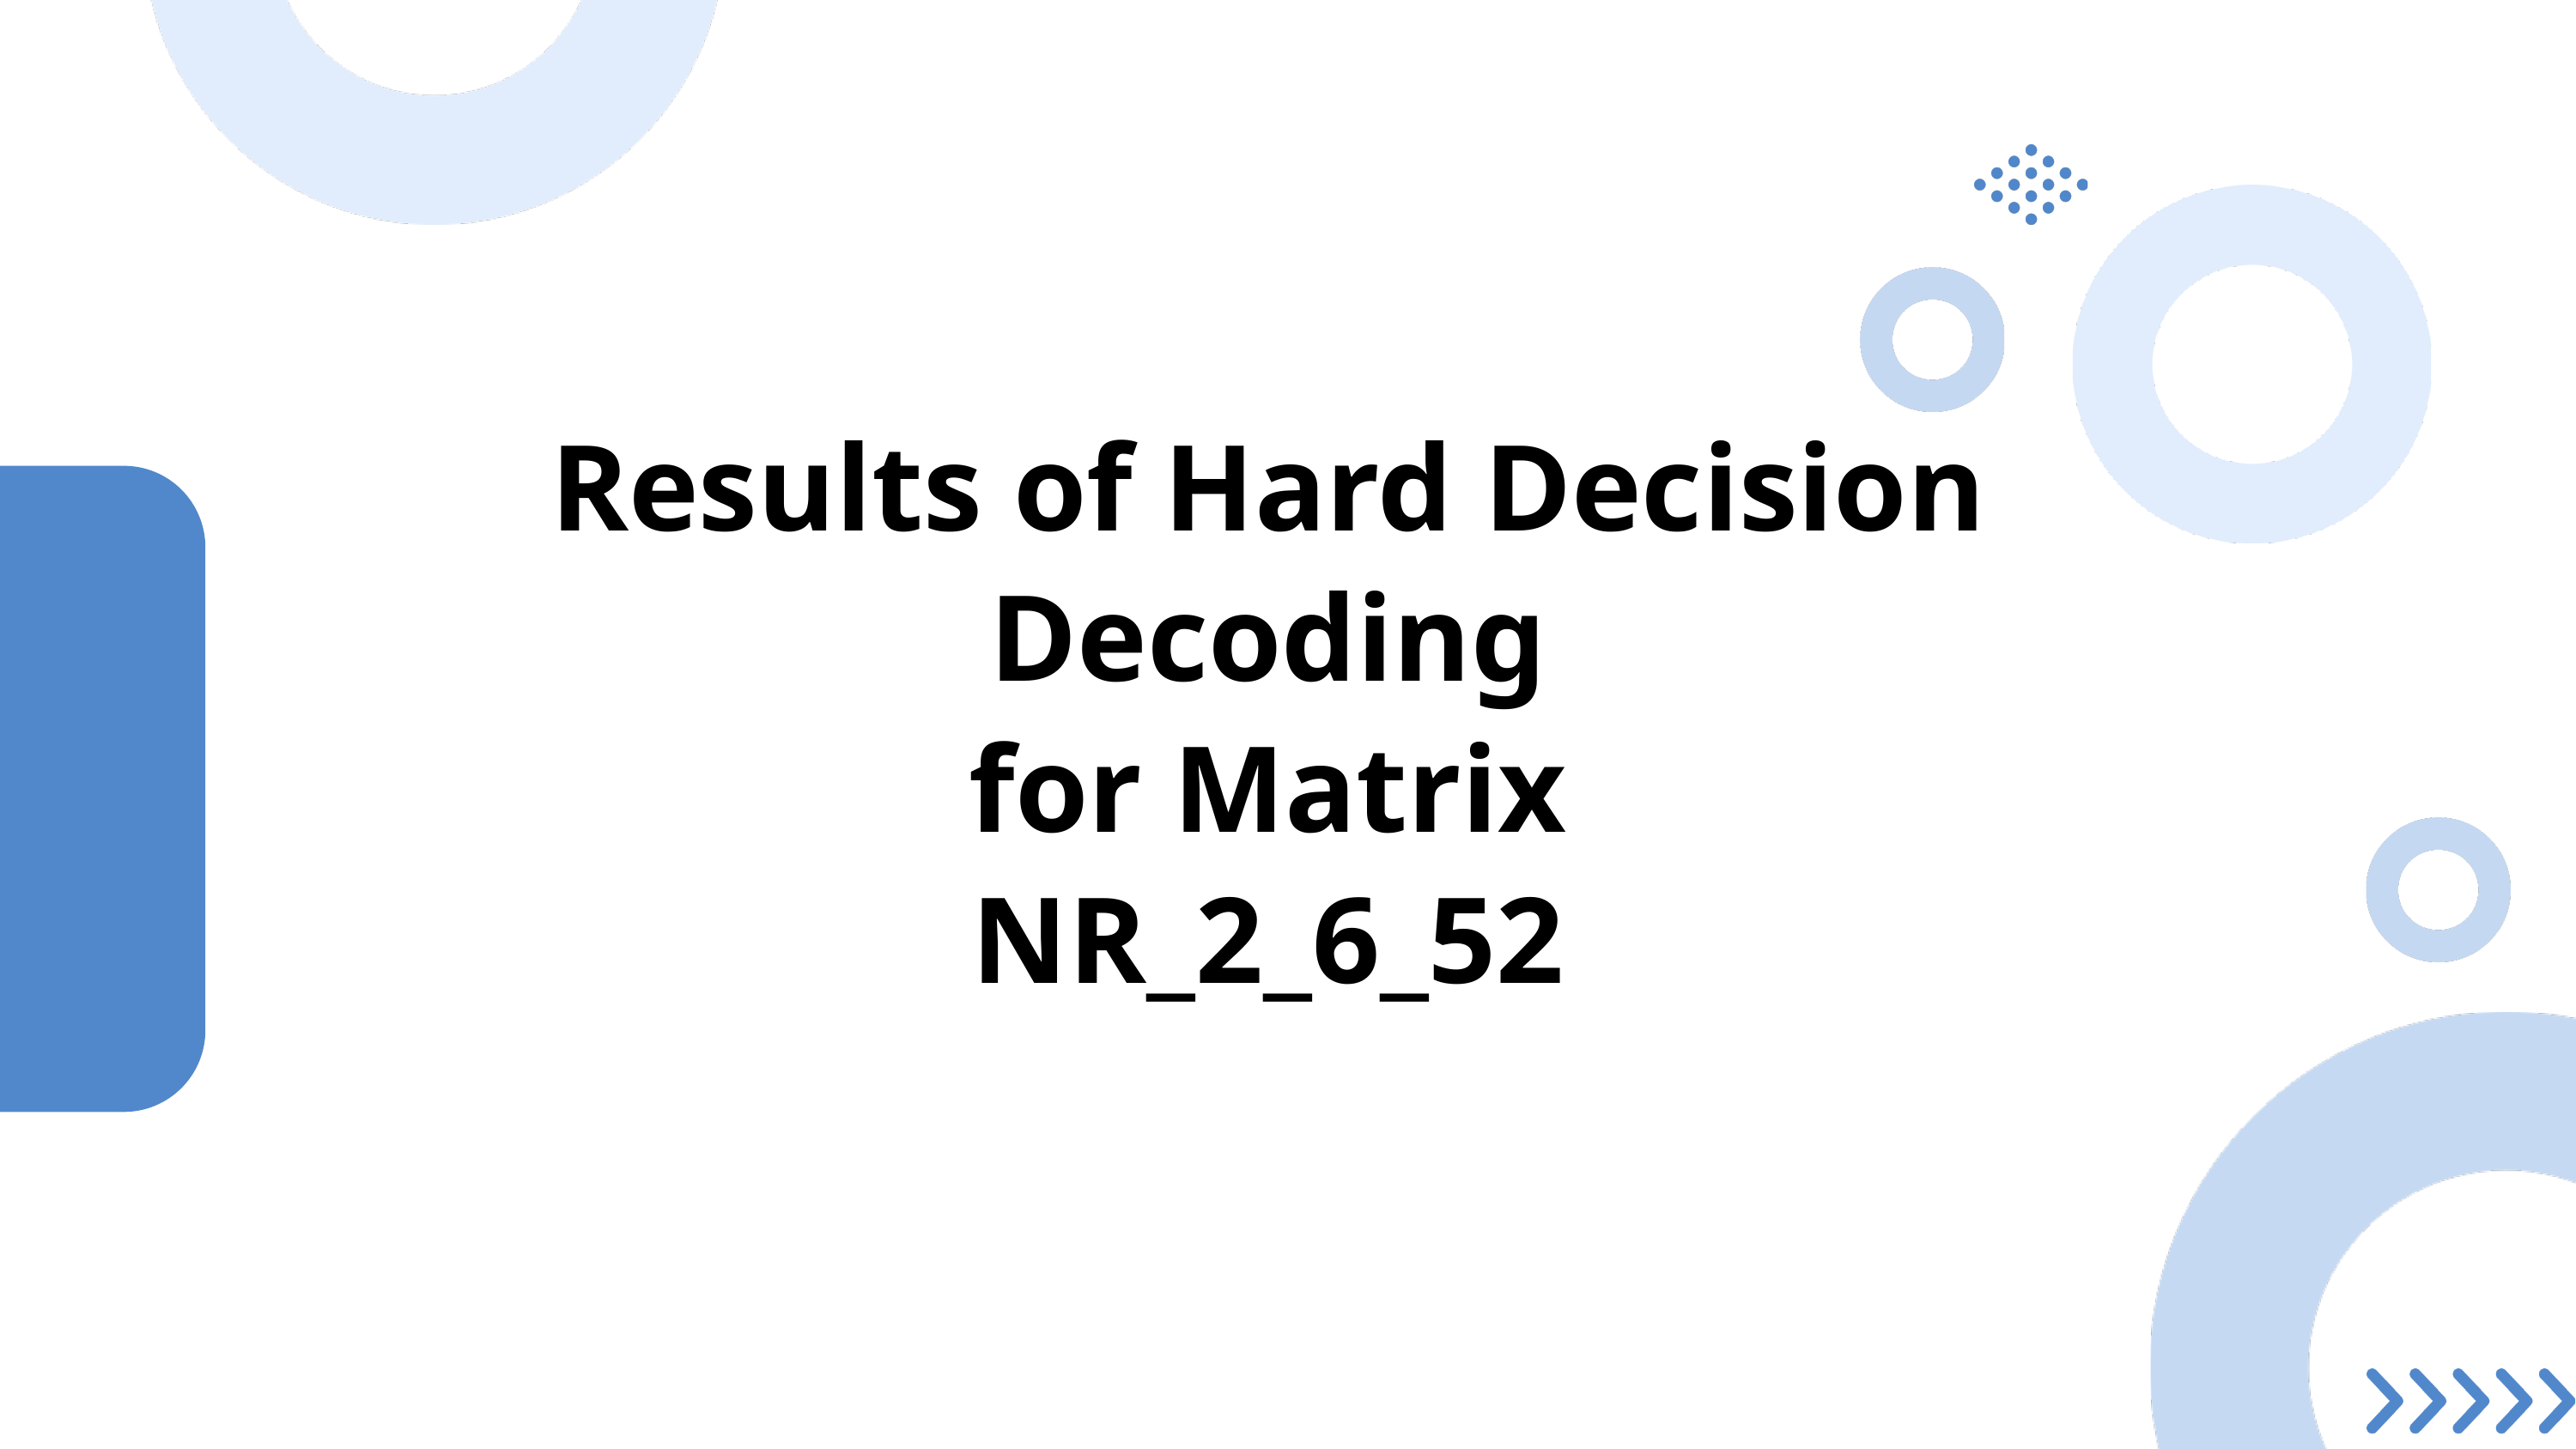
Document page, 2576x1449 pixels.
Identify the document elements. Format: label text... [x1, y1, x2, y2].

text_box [1859, 144, 2432, 543]
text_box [0, 465, 206, 1113]
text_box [2150, 817, 2576, 1449]
text_box Results of Hard Decision Decoding for Matrix NR_2_6_52 [434, 403, 2102, 1007]
text_box [144, 0, 725, 225]
